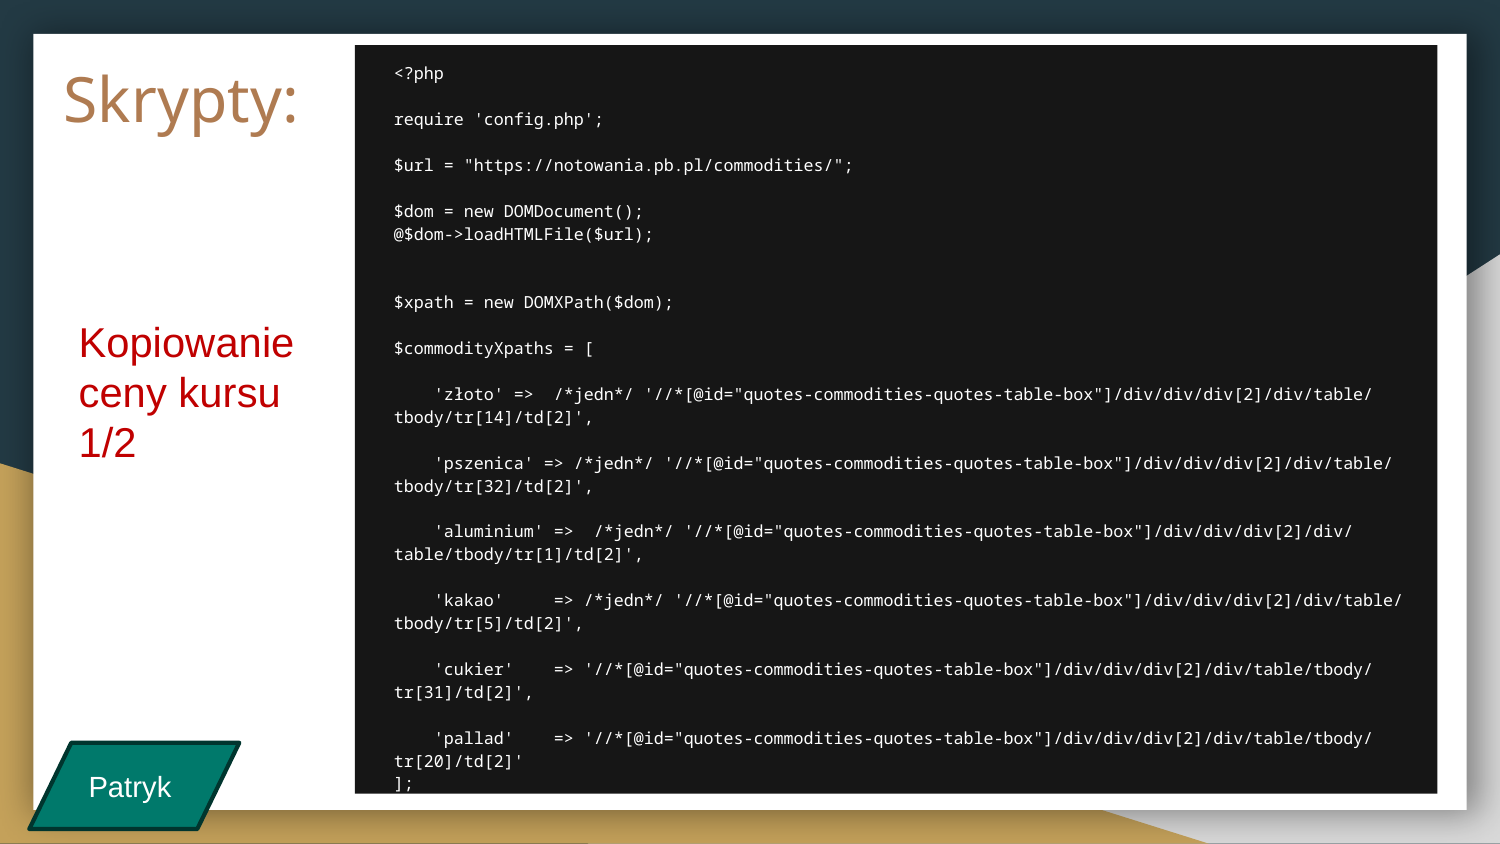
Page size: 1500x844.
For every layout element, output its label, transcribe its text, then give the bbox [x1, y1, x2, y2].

title Skrypty: [48, 45, 338, 202]
text_box Kopiowanie ceny kursu 1/2 [63, 308, 338, 474]
list <?php require 'config.php'; $url = "https://notowania.pb.pl/commodities/"; $dom = new DOMDocument(); @$dom->loadHTMLFile($url); $xpath = new DOMXPath($dom); $commodityXpaths = [ 'złoto' => /*jedn*/ '//*[@id="quotes-commodities-quotes-table-box"]/div/div/div[2]/div/table/tbody/tr[14]/td[2]', 'pszenica' => /*jedn*/ '//*[@id="quotes-commodities-quotes-table-box"]/div/div/div[2]/div/table/tbody/tr[32]/td[2]', 'aluminium' => /*jedn*/ '//*[@id="quotes-commodities-quotes-table-box"]/div/div/div[2]/div/table/tbody/tr[1]/td[2]', 'kakao' => /*jedn*/ '//*[@id="quotes-commodities-quotes-table-box"]/div/div/div[2]/div/table/tbody/tr[5]/td[2]', 'cukier' => '//*[@id="quotes-commodities-quotes-table-box"]/div/div/div[2]/div/table/tbody/tr[31]/td[2]', 'pallad' => '//*[@id="quotes-commodities-quotes-table-box"]/div/div/div[2]/div/table/tbody/tr[20]/td[2]' ]; [354, 45, 1438, 794]
text_box Patryk [27, 740, 242, 832]
